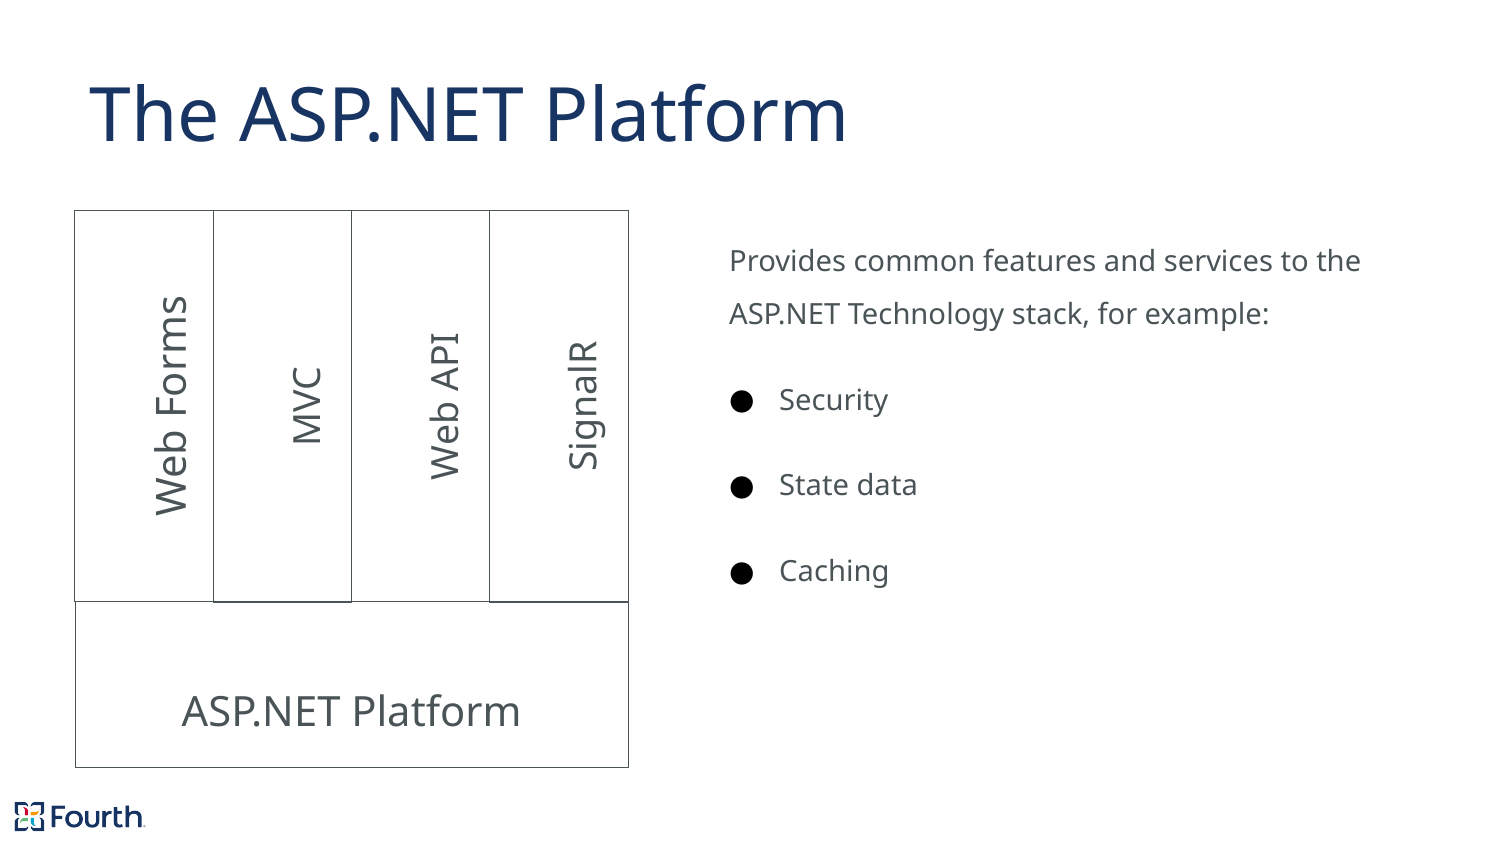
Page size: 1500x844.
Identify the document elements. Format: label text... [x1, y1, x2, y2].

title The ASP.NET Platform [74, 67, 1426, 155]
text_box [74, 209, 629, 768]
list Provides common features and services to the ASP.NET Technology stack, for example: Security State data Caching [689, 210, 1433, 752]
picture [14, 801, 146, 832]
